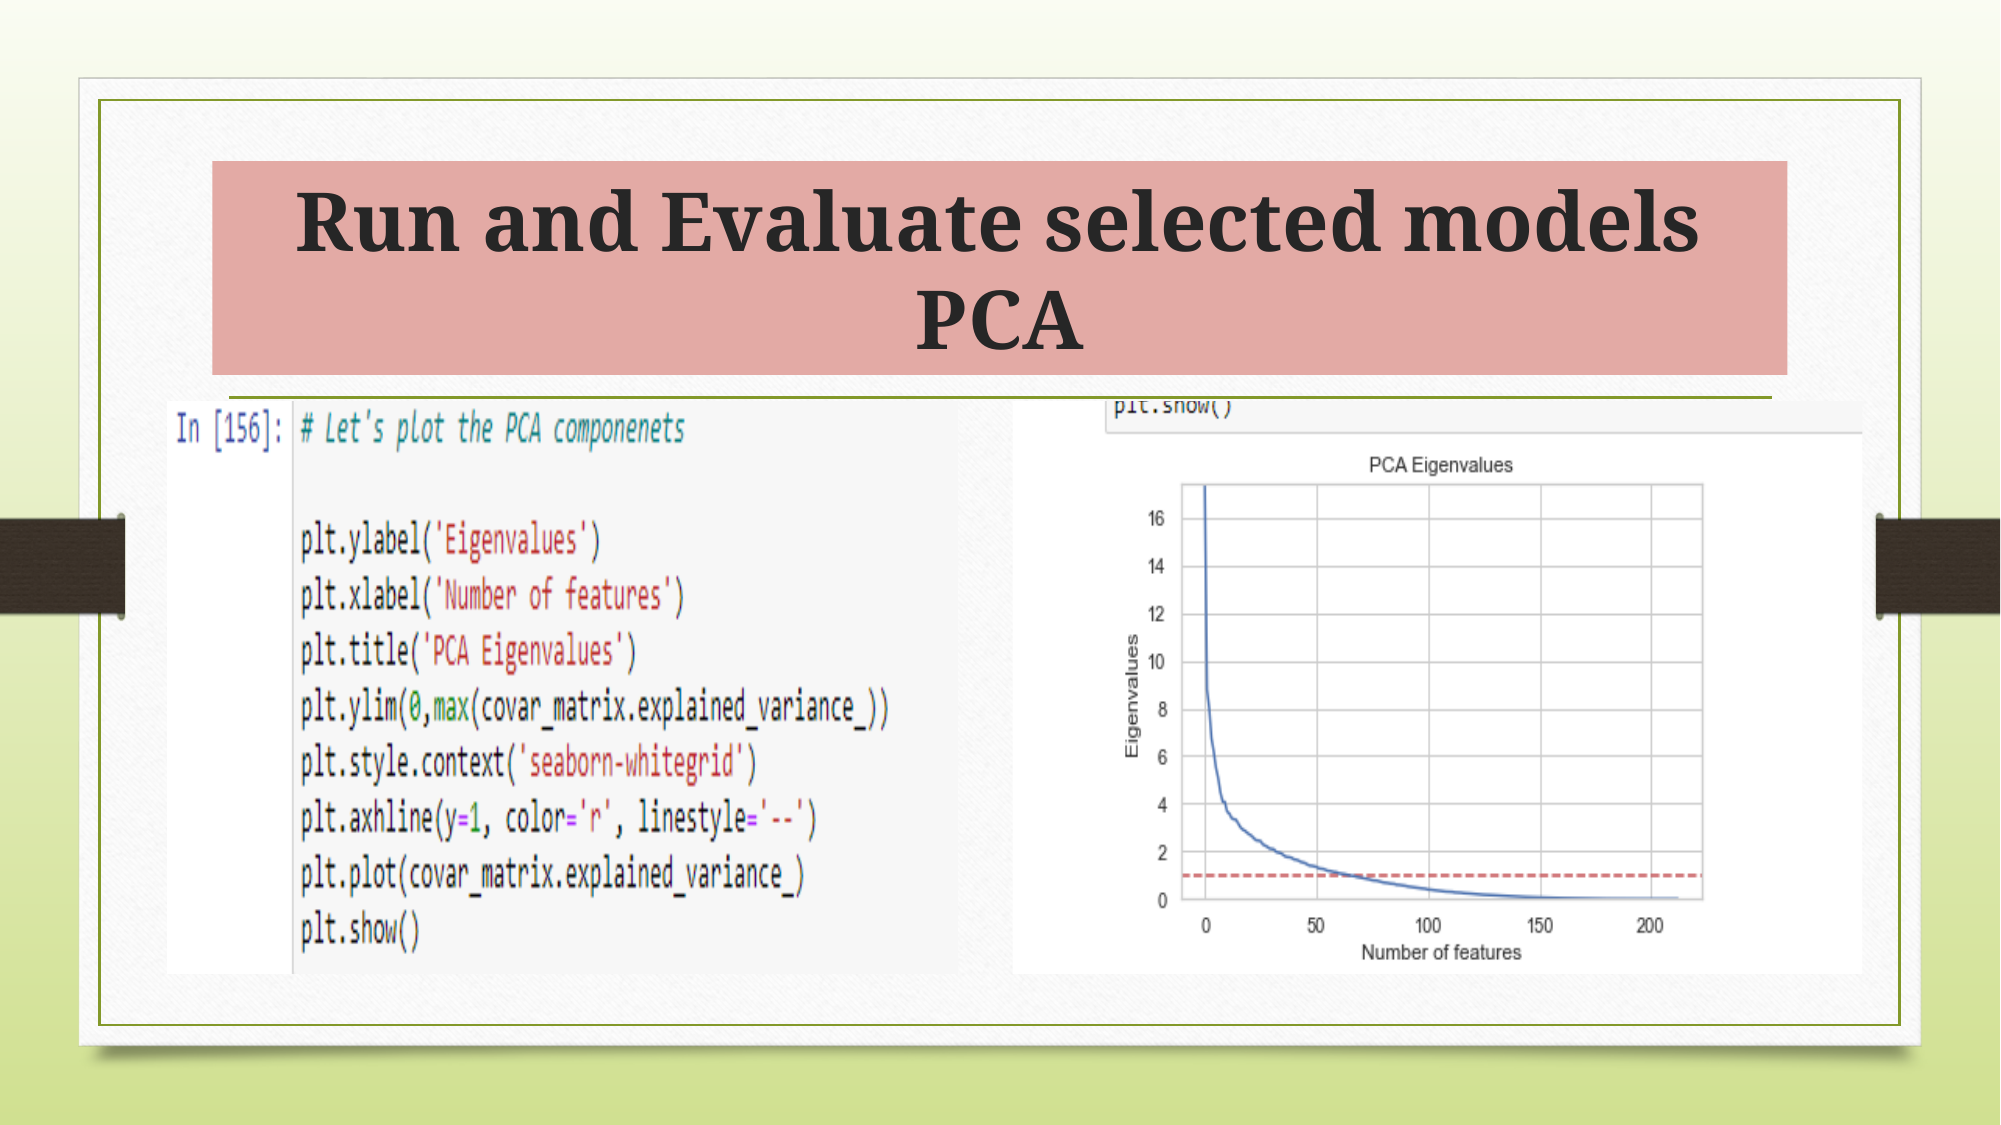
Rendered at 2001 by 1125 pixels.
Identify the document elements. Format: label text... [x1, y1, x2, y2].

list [1012, 401, 1863, 975]
title Run and Evaluate selected models PCA [212, 161, 1788, 375]
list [166, 401, 959, 975]
picture [0, 0, 2001, 1125]
